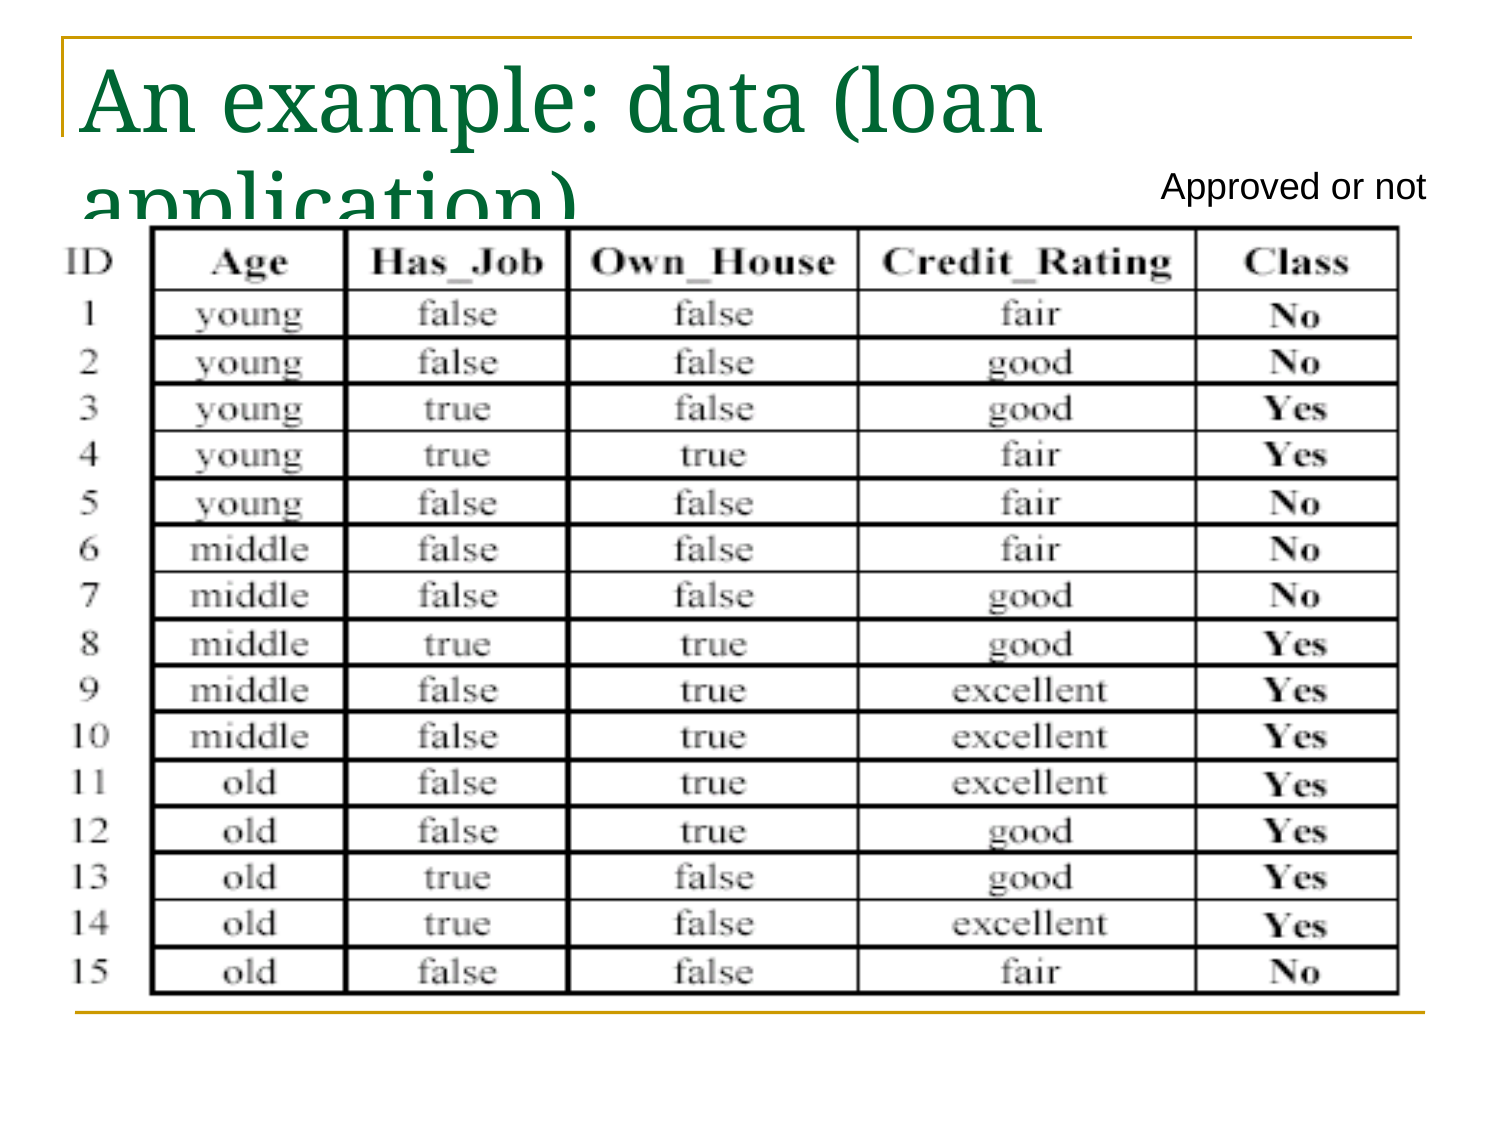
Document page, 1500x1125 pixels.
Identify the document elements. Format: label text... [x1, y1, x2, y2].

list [58, 219, 1410, 1006]
title An example: data (loan application) [64, 36, 1412, 180]
text_box Approved or not [1145, 154, 1453, 215]
